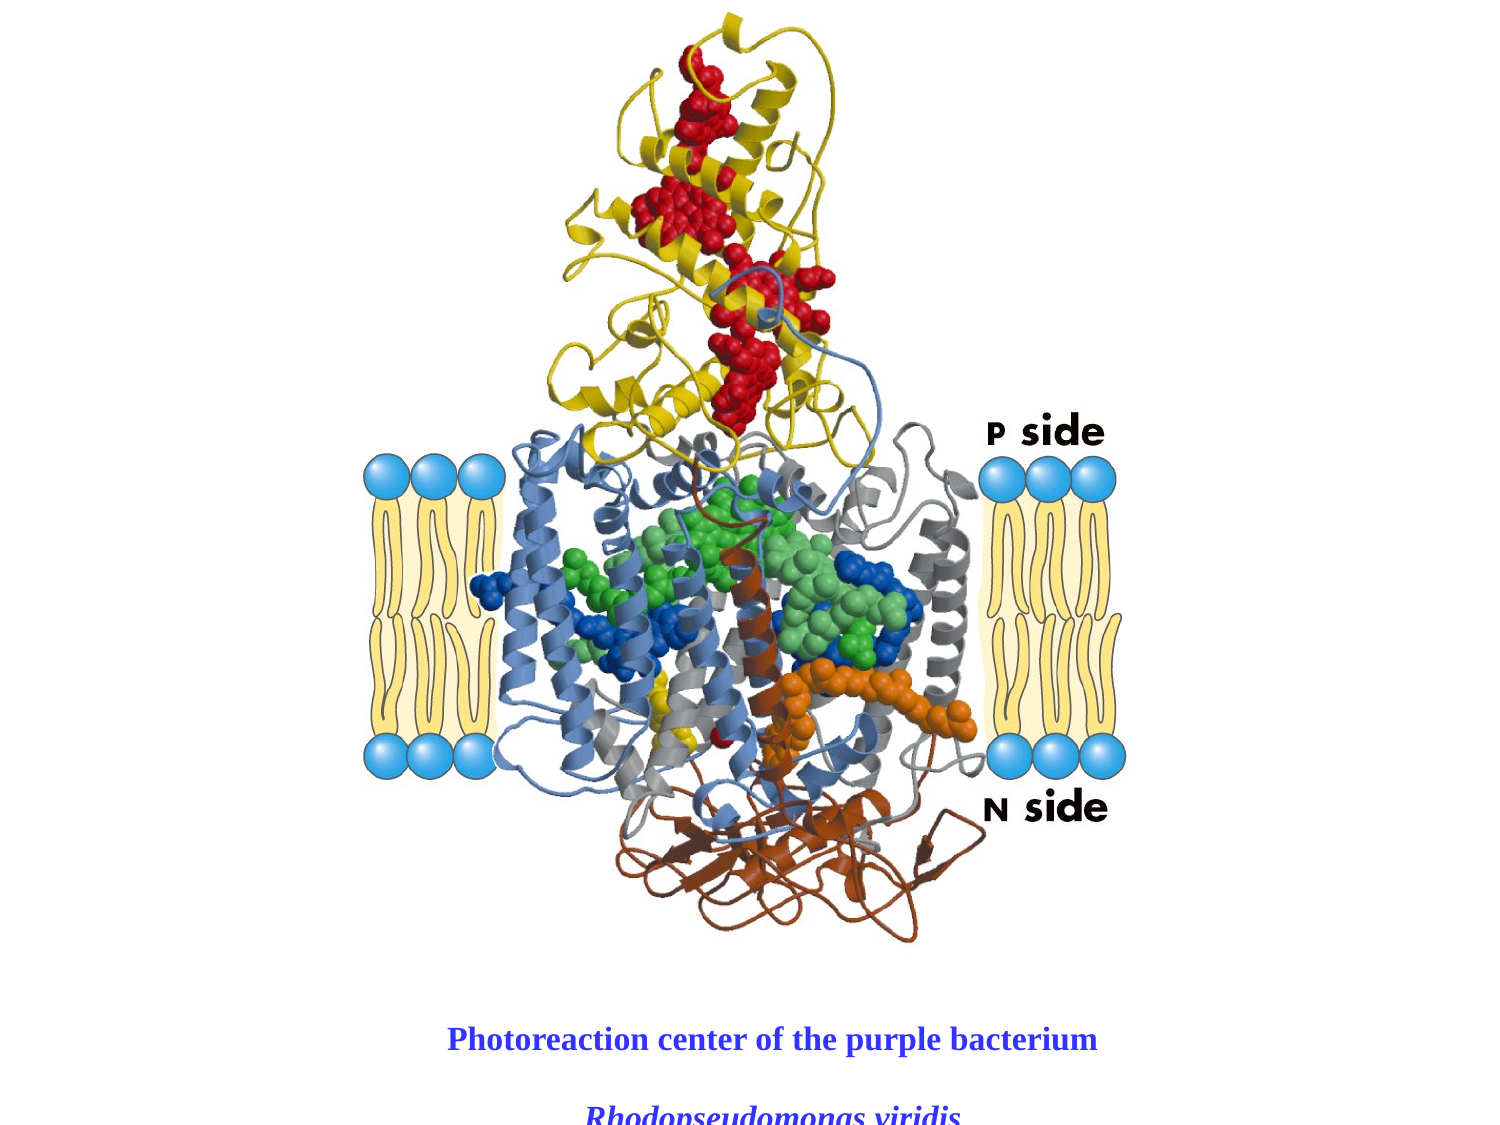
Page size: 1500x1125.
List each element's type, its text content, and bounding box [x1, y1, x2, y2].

text_box Photoreaction center of the purple bacterium Rhodopseudomonas viridis [432, 974, 1114, 1125]
picture [348, 0, 1138, 965]
